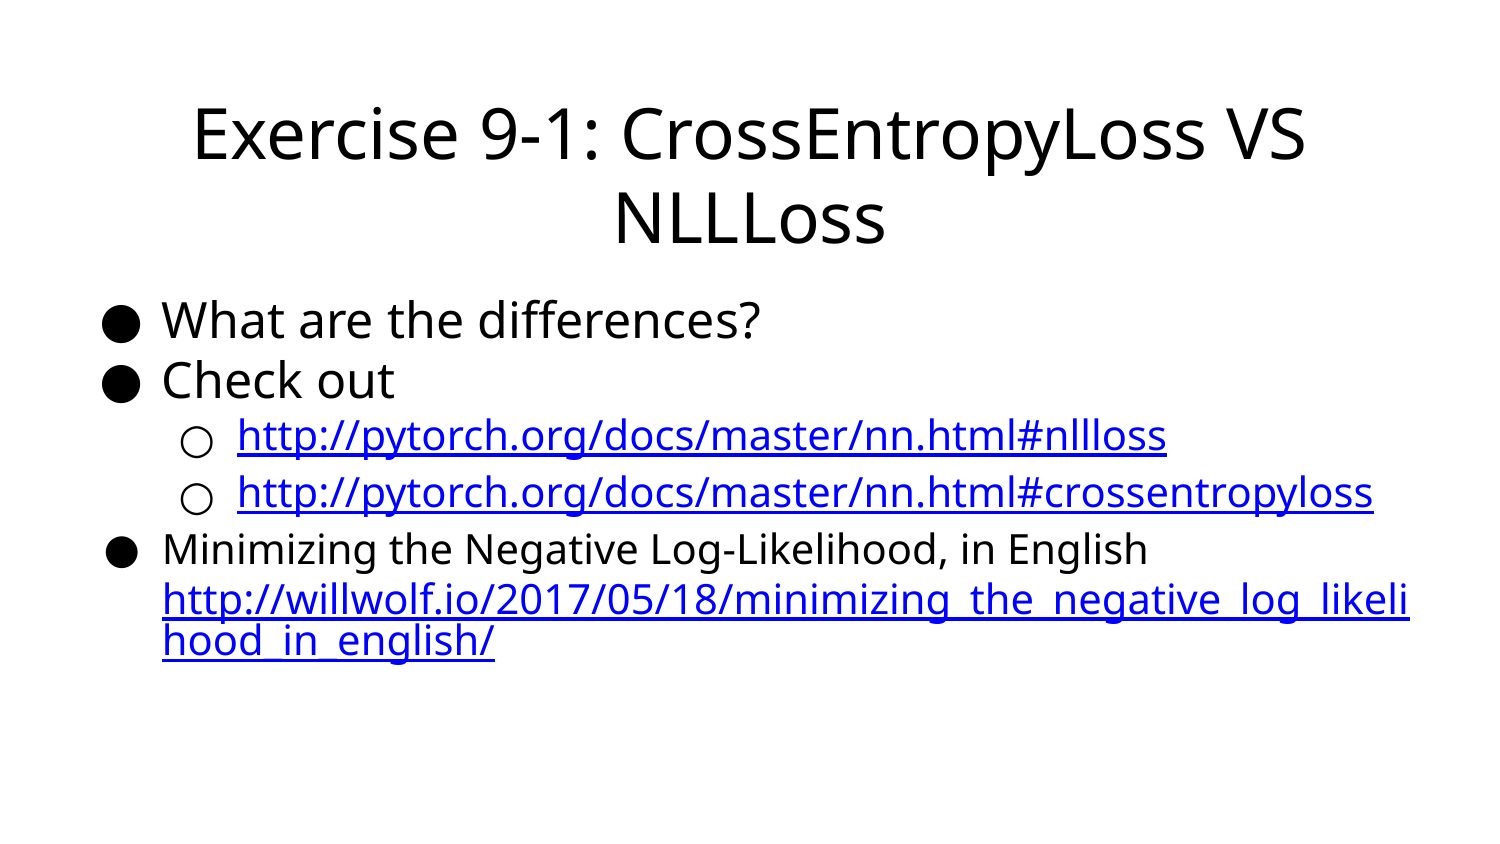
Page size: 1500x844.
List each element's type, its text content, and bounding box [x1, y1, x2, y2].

list What are the differences? Check out http://pytorch.org/docs/master/nn.html#nllloss http://pytorch.org/docs/master/nn.html#crossentropyloss Minimizing the Negative Log-Likelihood, in English http://willwolf.io/2017/05/18/minimizing_the_negative_log_likelihood_in_english/ [81, 261, 1440, 707]
title Exercise 9-1: CrossEntropyLoss VS NLLLoss [70, 94, 1430, 253]
